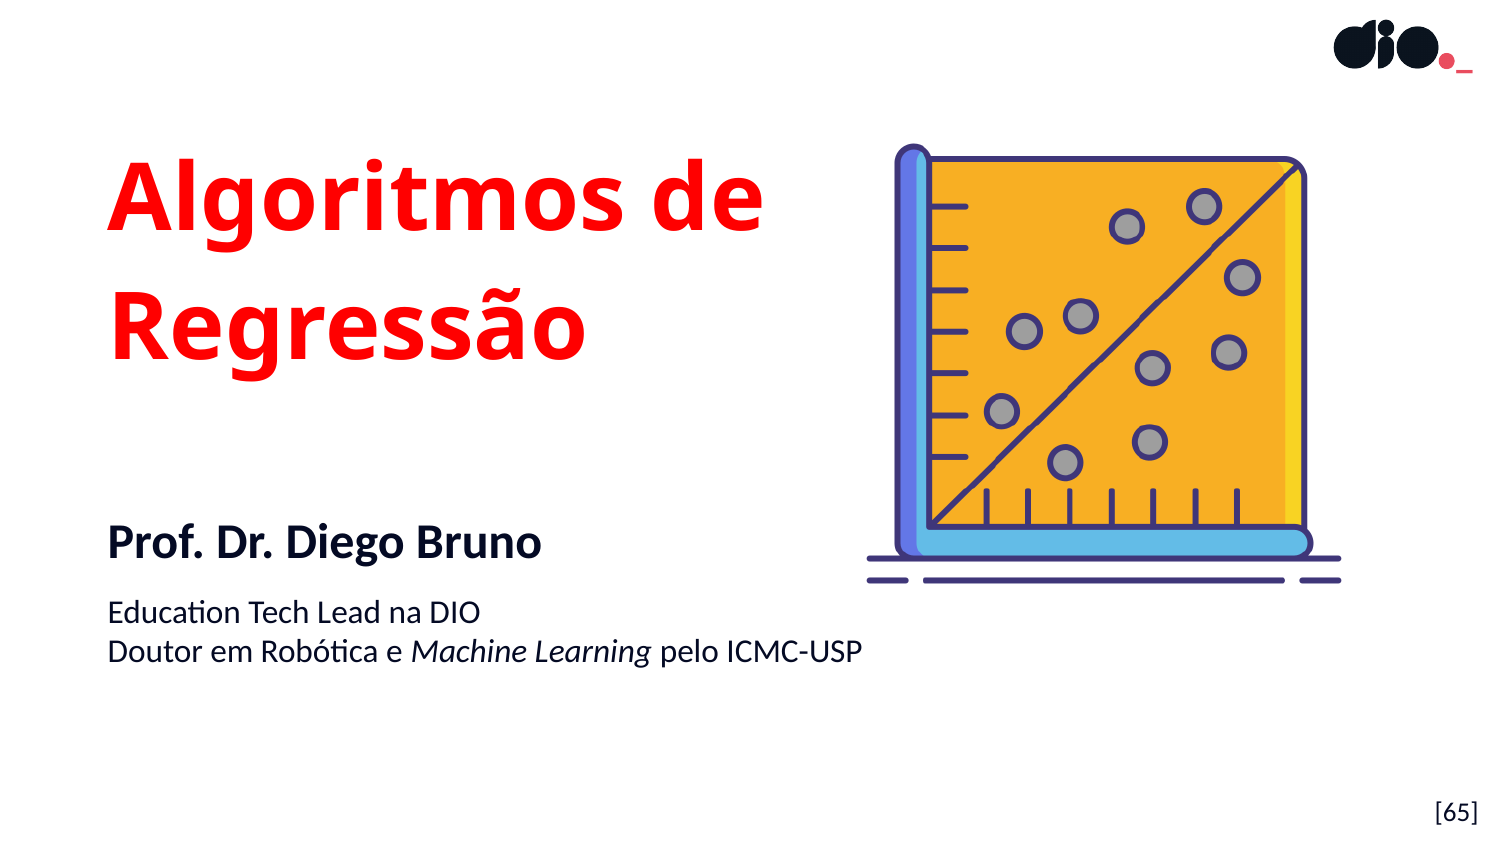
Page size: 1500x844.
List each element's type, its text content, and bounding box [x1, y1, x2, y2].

slide_number [65] [1403, 779, 1494, 844]
text_box Algoritmos de Regressão [92, 104, 1488, 422]
picture [1333, 19, 1473, 74]
text_box Prof. Dr. Diego Bruno Education Tech Lead na DIO Doutor em Robótica e Machine Learning pelo ICMC-USP [92, 493, 1202, 812]
picture [851, 111, 1356, 616]
